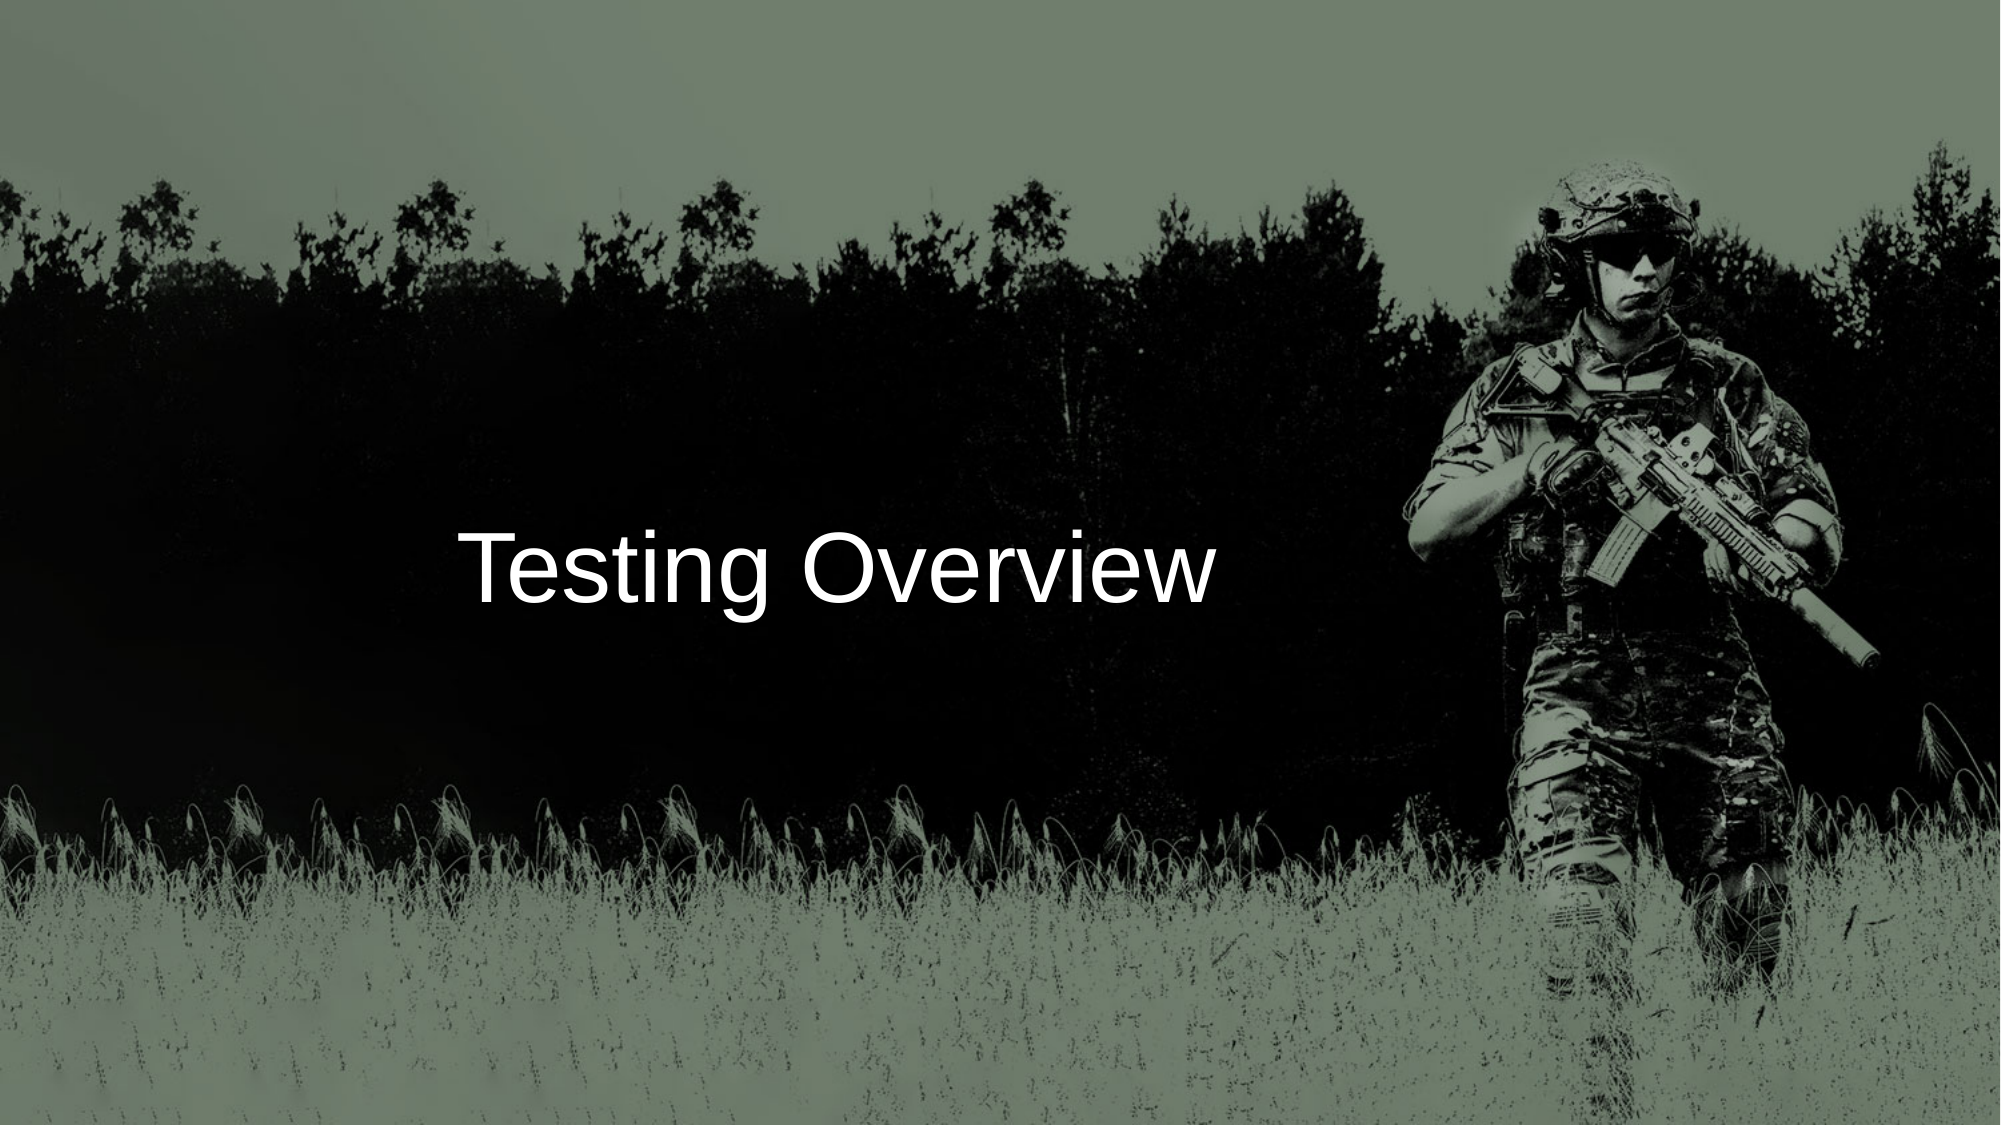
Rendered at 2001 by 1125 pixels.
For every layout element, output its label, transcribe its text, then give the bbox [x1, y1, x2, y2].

text_box Testing Overview [0, 495, 1232, 630]
picture [0, 0, 2001, 1125]
